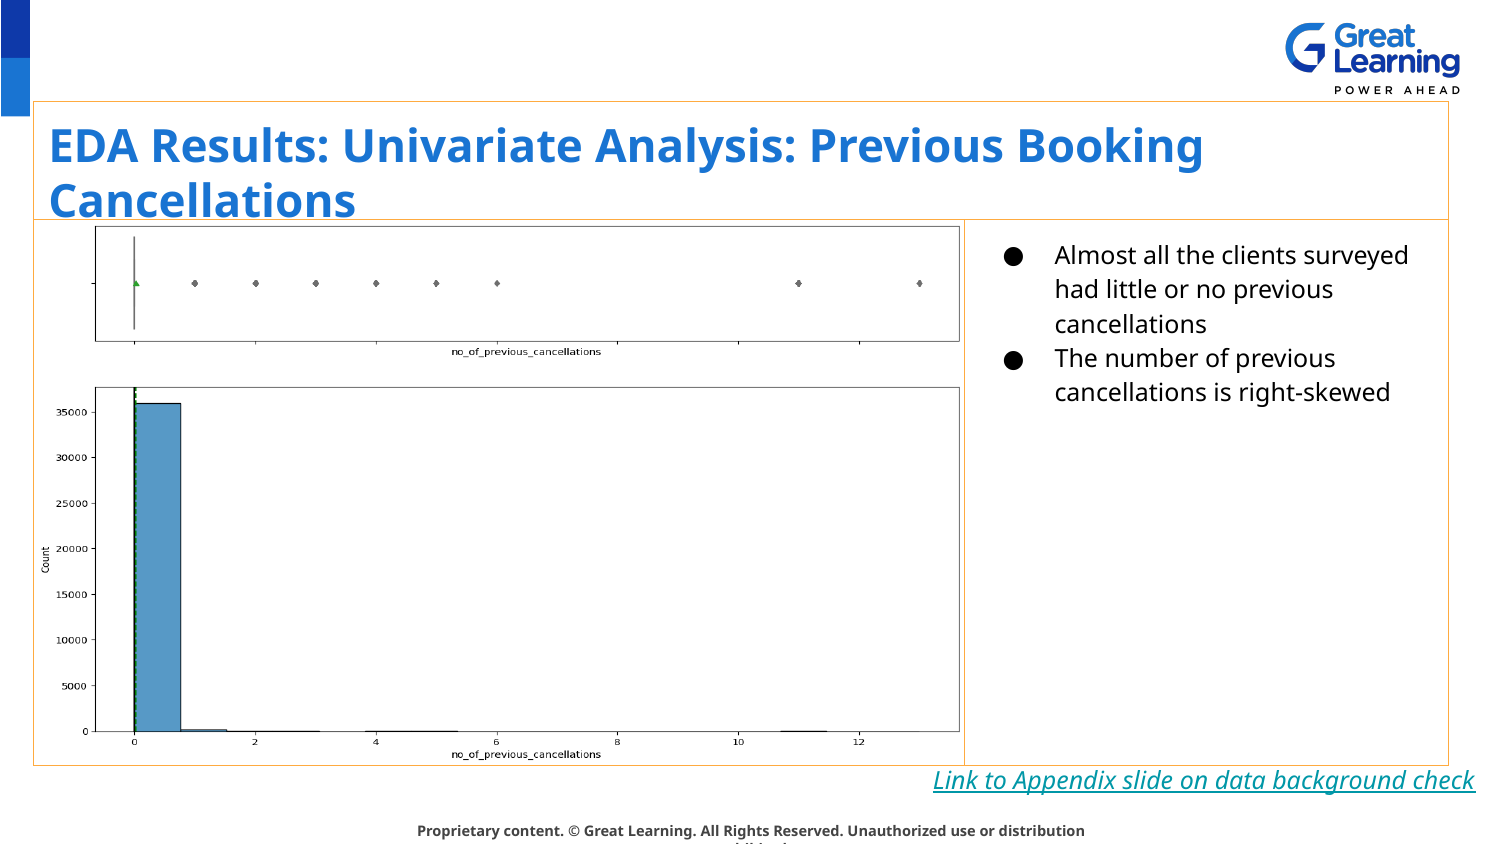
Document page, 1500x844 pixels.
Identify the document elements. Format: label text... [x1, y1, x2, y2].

text_box Link to Appendix slide on data background check [668, 749, 1491, 814]
picture [1258, 11, 1487, 106]
picture [32, 219, 965, 766]
title EDA Results: Univariate Analysis: Previous Booking Cancellations [33, 101, 1449, 219]
list Almost all the clients surveyed had little or no previous cancellations The number of previous cancellations is right-skewed [965, 219, 1449, 749]
